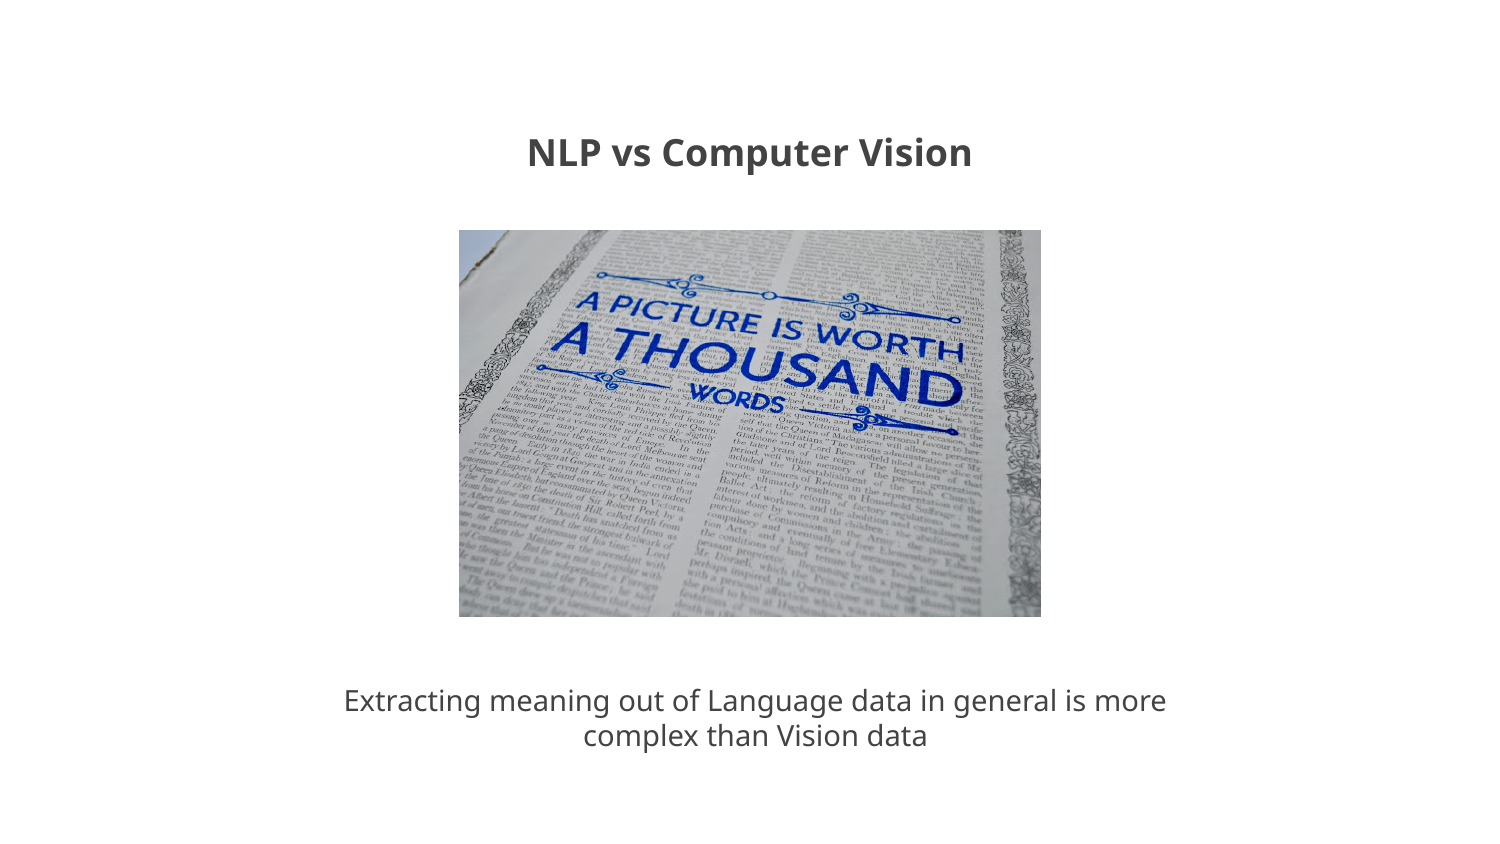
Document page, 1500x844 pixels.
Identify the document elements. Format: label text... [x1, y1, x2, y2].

picture [459, 230, 1041, 617]
text_box NLP vs Computer Vision [363, 86, 1137, 217]
text_box Extracting meaning out of Language data in general is more complex than Vision data [292, 616, 1219, 819]
